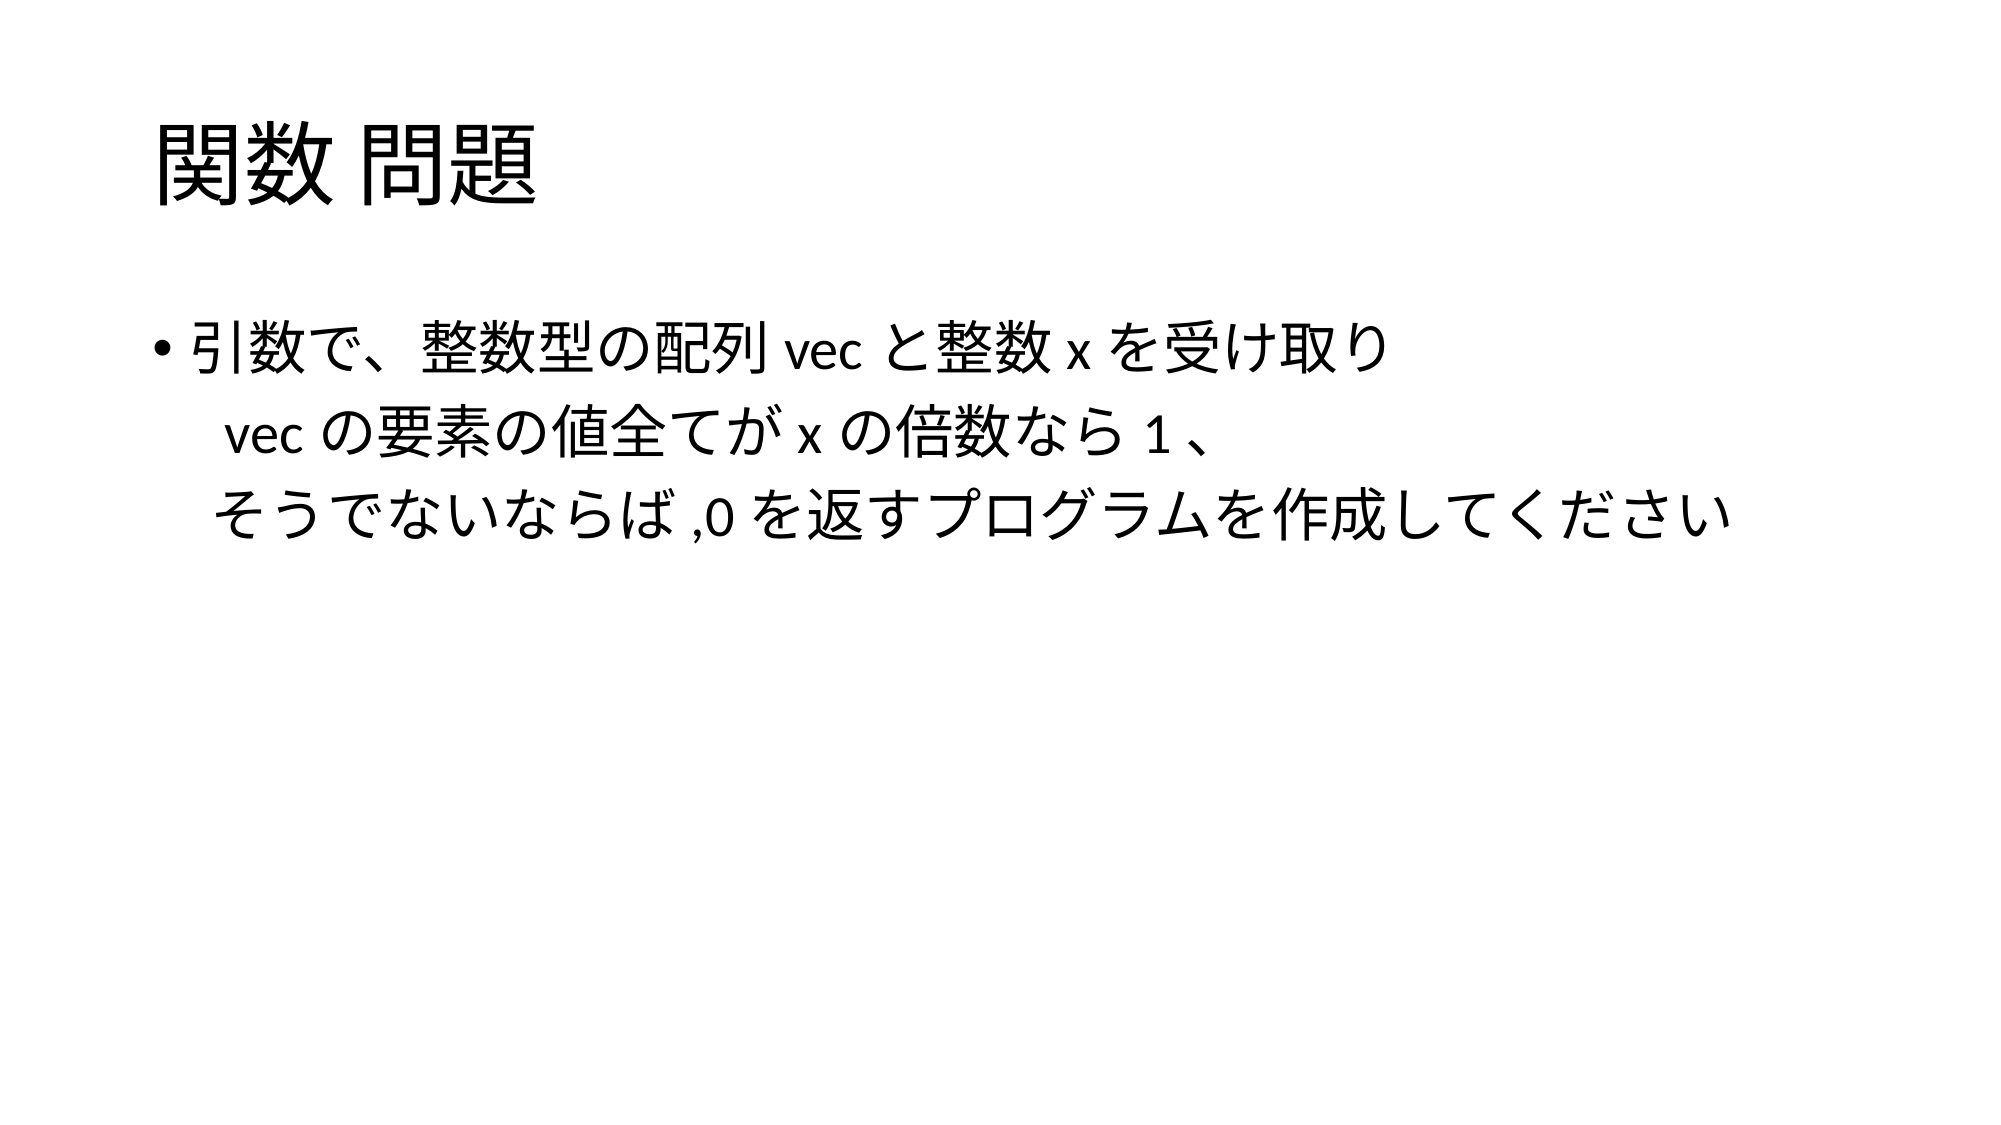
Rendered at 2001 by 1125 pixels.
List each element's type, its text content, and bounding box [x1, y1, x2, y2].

title 関数 問題 [137, 59, 1863, 278]
list 引数で、整数型の配列vecと整数xを受け取り vecの要素の値全てがxの倍数なら1、 そうでないならば,0を返すプログラムを作成してください [137, 311, 1863, 584]
